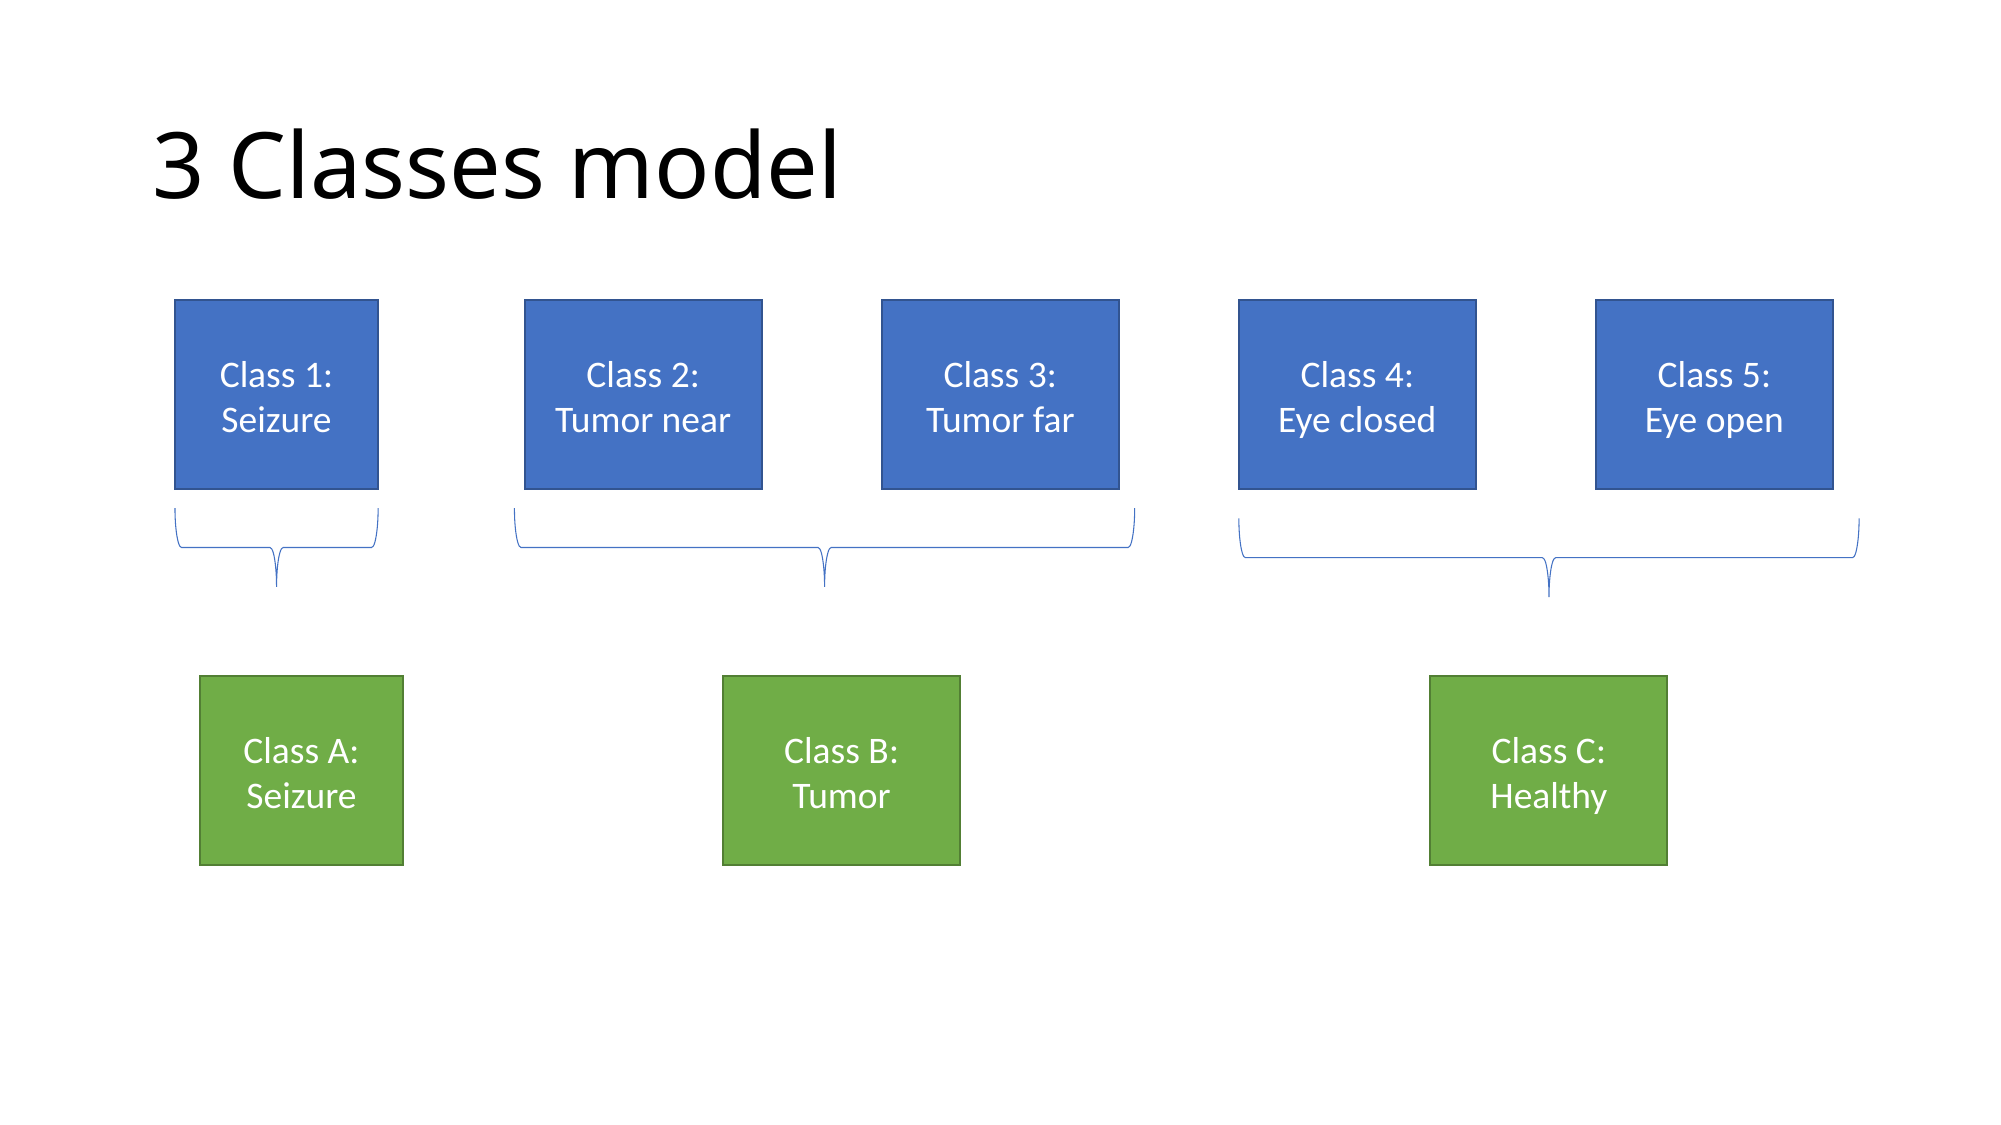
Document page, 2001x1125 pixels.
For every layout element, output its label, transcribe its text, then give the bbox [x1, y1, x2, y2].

text_box Class 2: Tumor near [524, 299, 763, 490]
text_box Class 4: Eye closed [1238, 299, 1477, 490]
text_box Class C: Healthy [1429, 675, 1668, 866]
text_box Class 5: Eye open [1595, 299, 1834, 490]
text_box [1238, 518, 1860, 598]
text_box Class 1: Seizure [174, 299, 379, 490]
text_box [174, 508, 379, 587]
text_box Class B: Tumor [722, 675, 961, 866]
title 3 Classes model [137, 59, 1863, 278]
text_box Class 3: Tumor far [881, 299, 1120, 490]
text_box Class A: Seizure [199, 675, 404, 866]
text_box [513, 508, 1136, 587]
